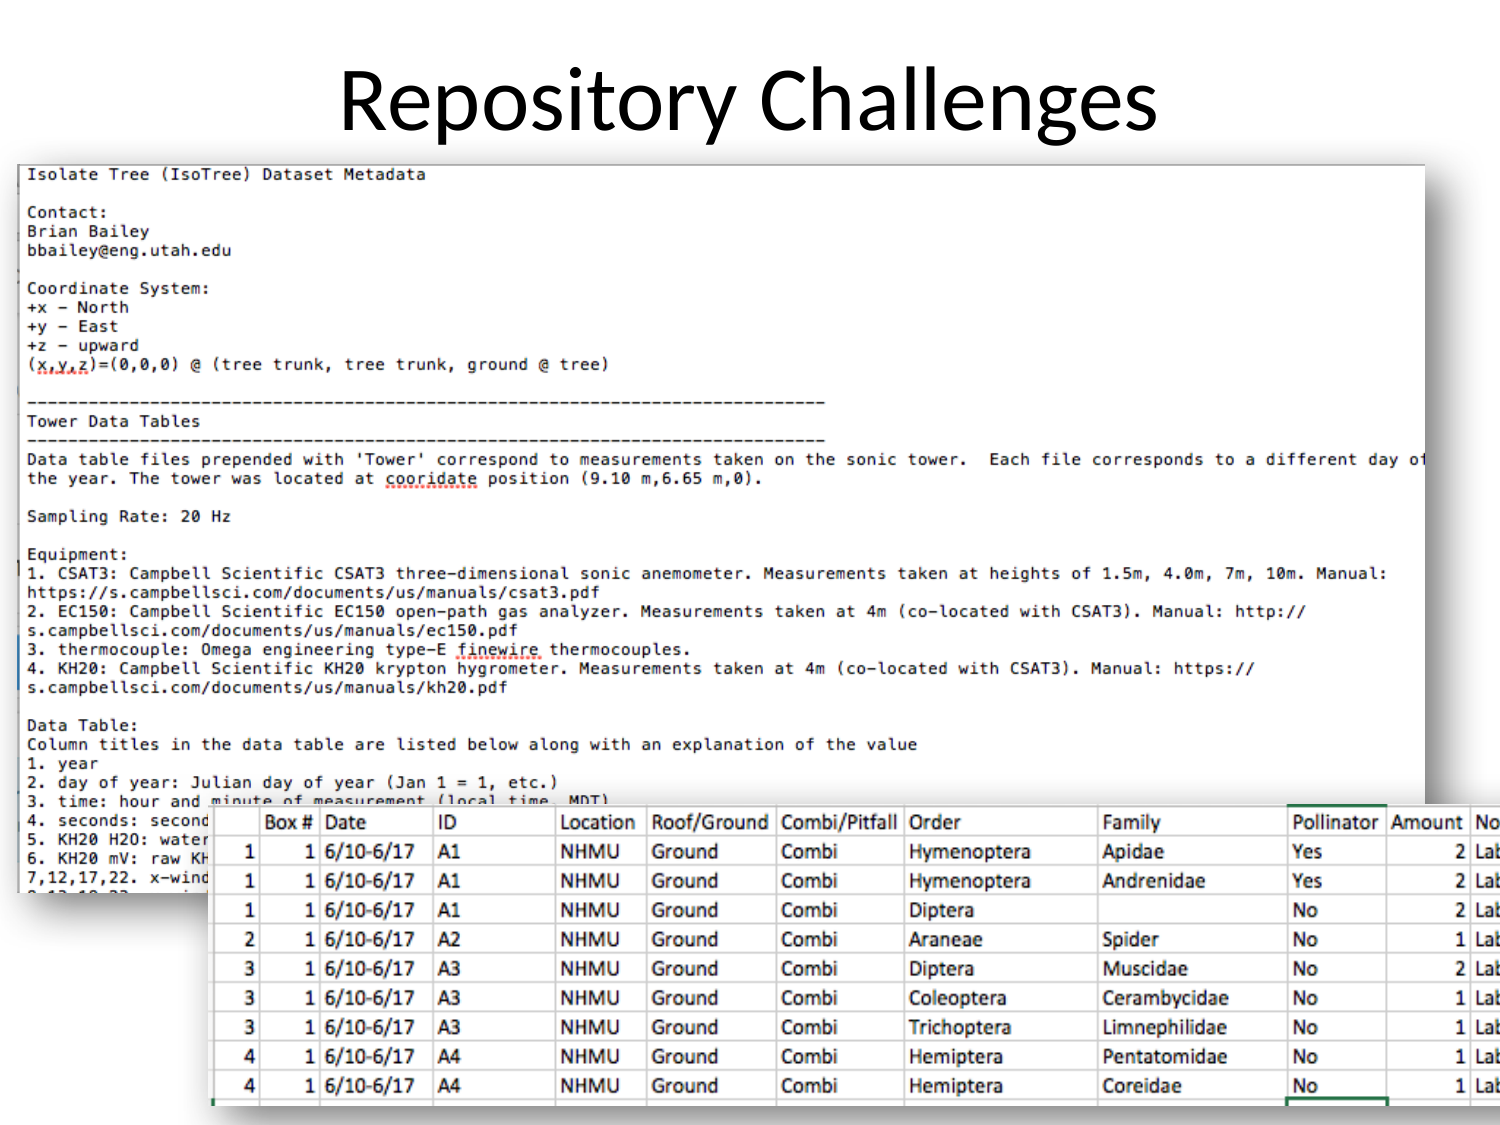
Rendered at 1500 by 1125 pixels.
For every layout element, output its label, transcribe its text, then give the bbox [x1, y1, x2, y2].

title Repository Challenges [75, 0, 1425, 146]
picture [0, 149, 1500, 1106]
